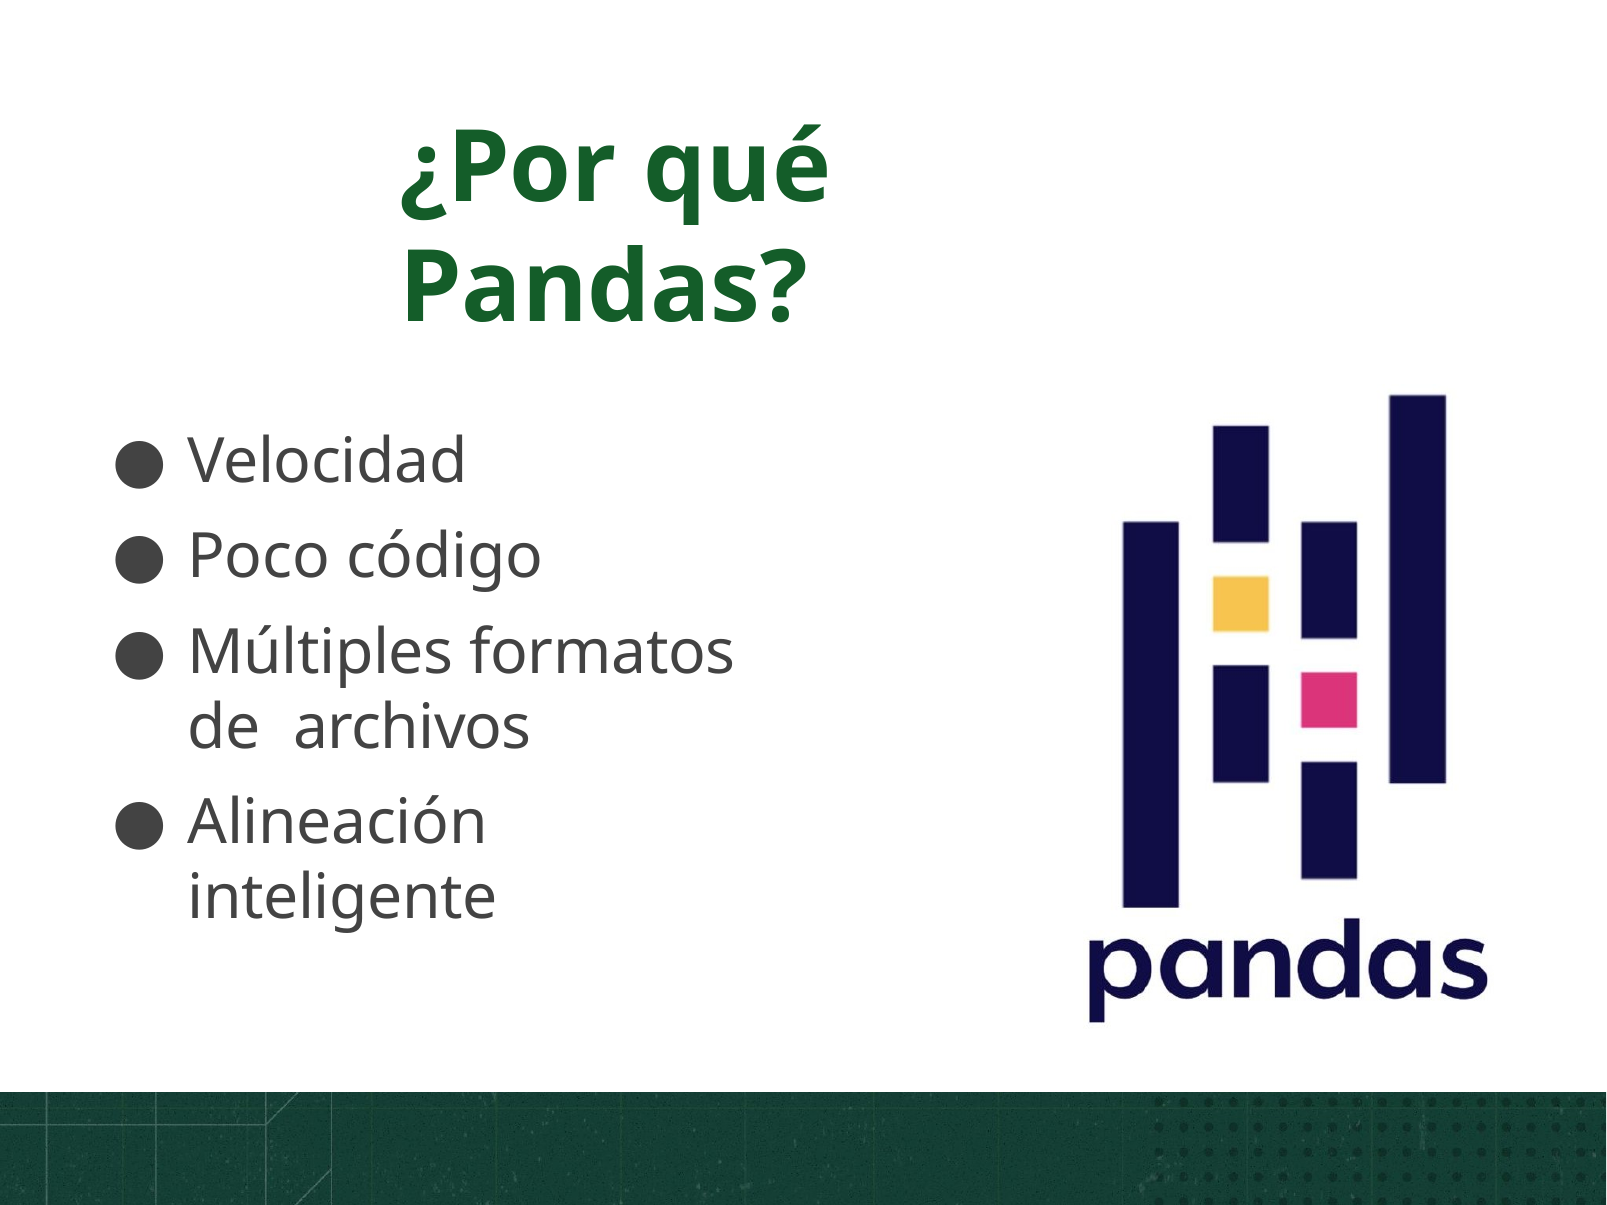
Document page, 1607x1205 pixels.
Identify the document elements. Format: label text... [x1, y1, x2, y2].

picture [0, 1092, 1607, 1205]
picture [1082, 383, 1494, 1029]
title ¿Por qué Pandas? [397, 99, 1209, 342]
text_box Velocidad Poco código Múltiples formatos de archivos Alineación inteligente [110, 397, 799, 931]
